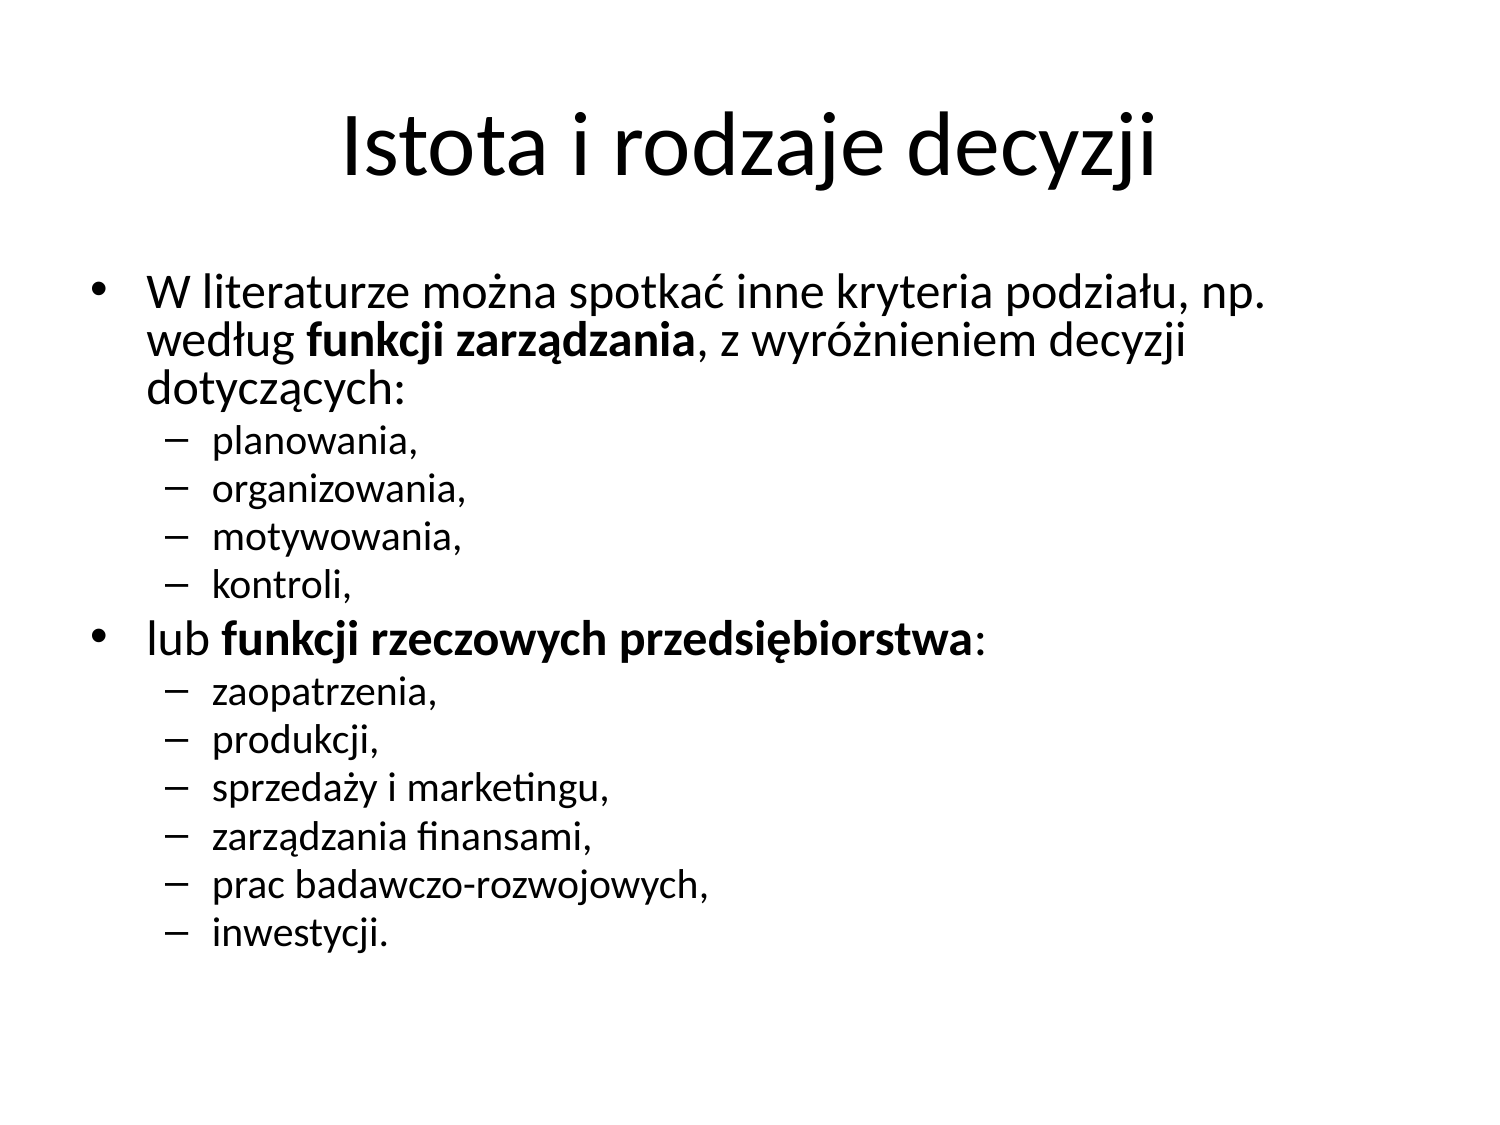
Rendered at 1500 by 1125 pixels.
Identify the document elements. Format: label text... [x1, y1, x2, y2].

title Istota i rodzaje decyzji [74, 44, 1426, 233]
list W literaturze można spotkać inne kryteria podziału, np. według funkcji zarządzania, z wyróżnieniem decyzji dotyczących: planowania, organizowania, motywowania, kontroli, lub funkcji rzeczowych przedsiębiorstwa: zaopatrzenia, produkcji, sprzedaży i marketingu, zarządzania finansami, prac badawczo-rozwojowych, inwestycji. [74, 262, 1426, 1006]
